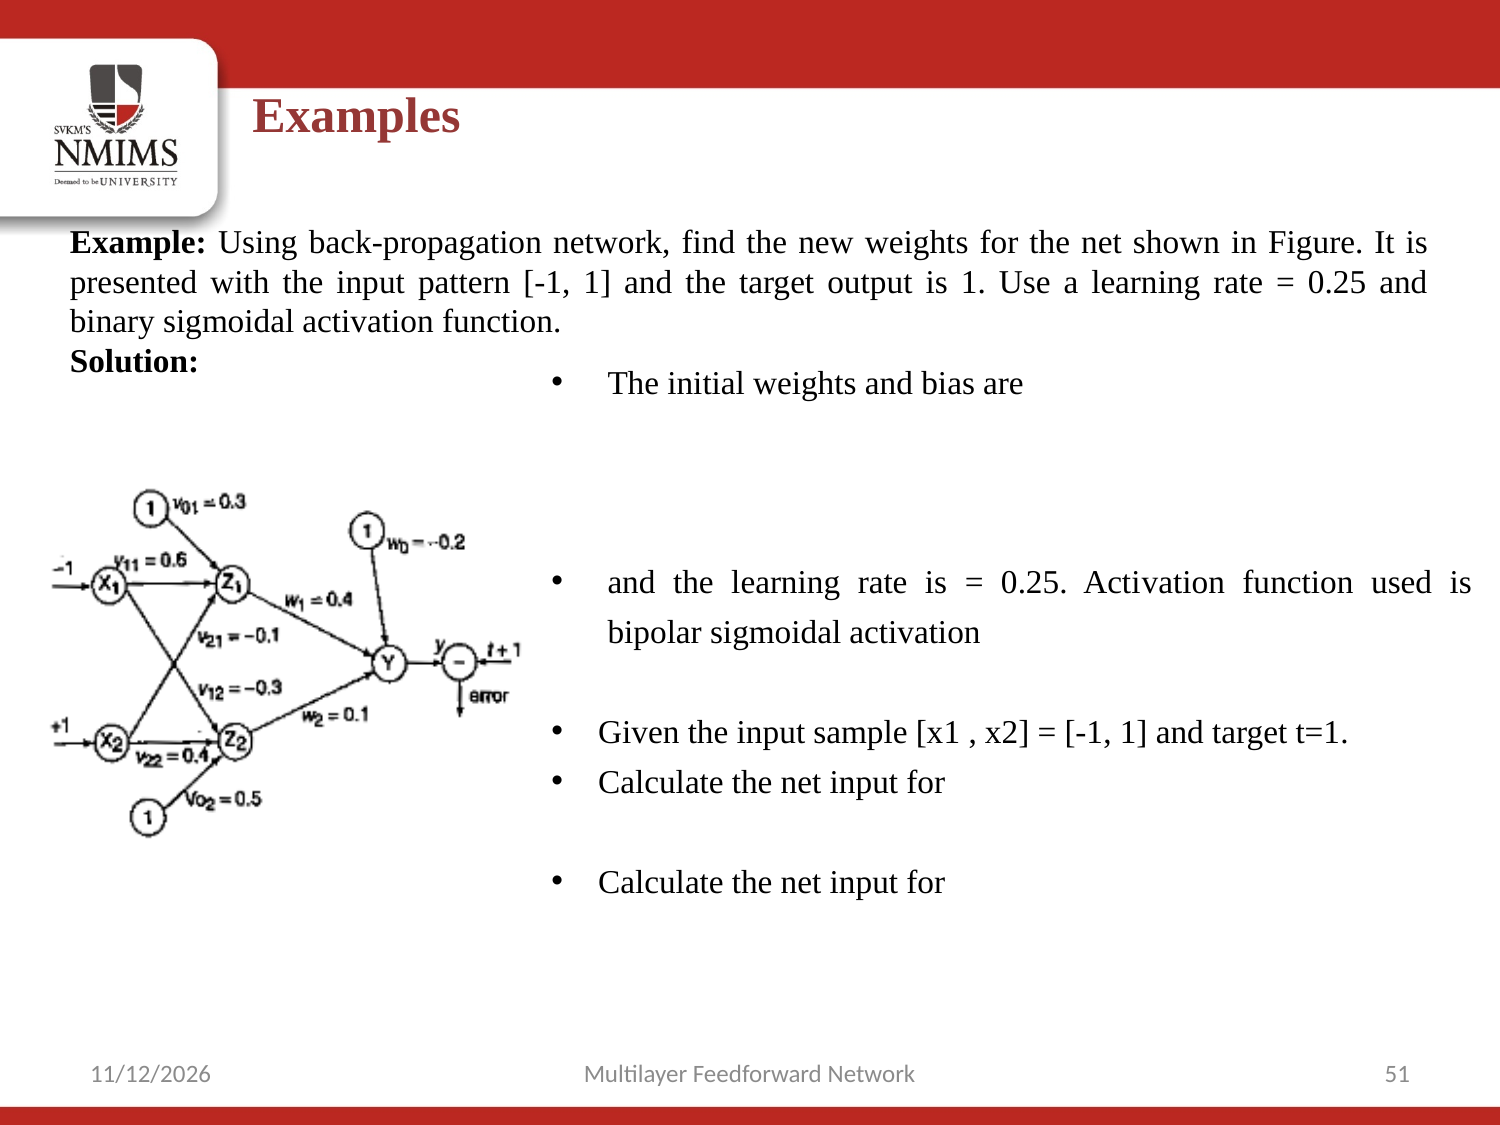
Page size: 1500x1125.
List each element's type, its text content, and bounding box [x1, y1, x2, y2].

picture [0, 0, 1500, 1125]
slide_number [75, 1042, 425, 1103]
text_box Examples [237, 74, 1445, 150]
slide_number 51 [1074, 1042, 1425, 1103]
text_box Example: Using back-propagation network, find the new weights for the net shown in Figure. It is pre­sented with the input pattern [-1, 1] and the target output is 1. Use a learning rate = 0.25 and binary sigmoidal activation function. Solution: [55, 212, 1445, 387]
footer Multilayer Feedforward Network [512, 1042, 988, 1103]
